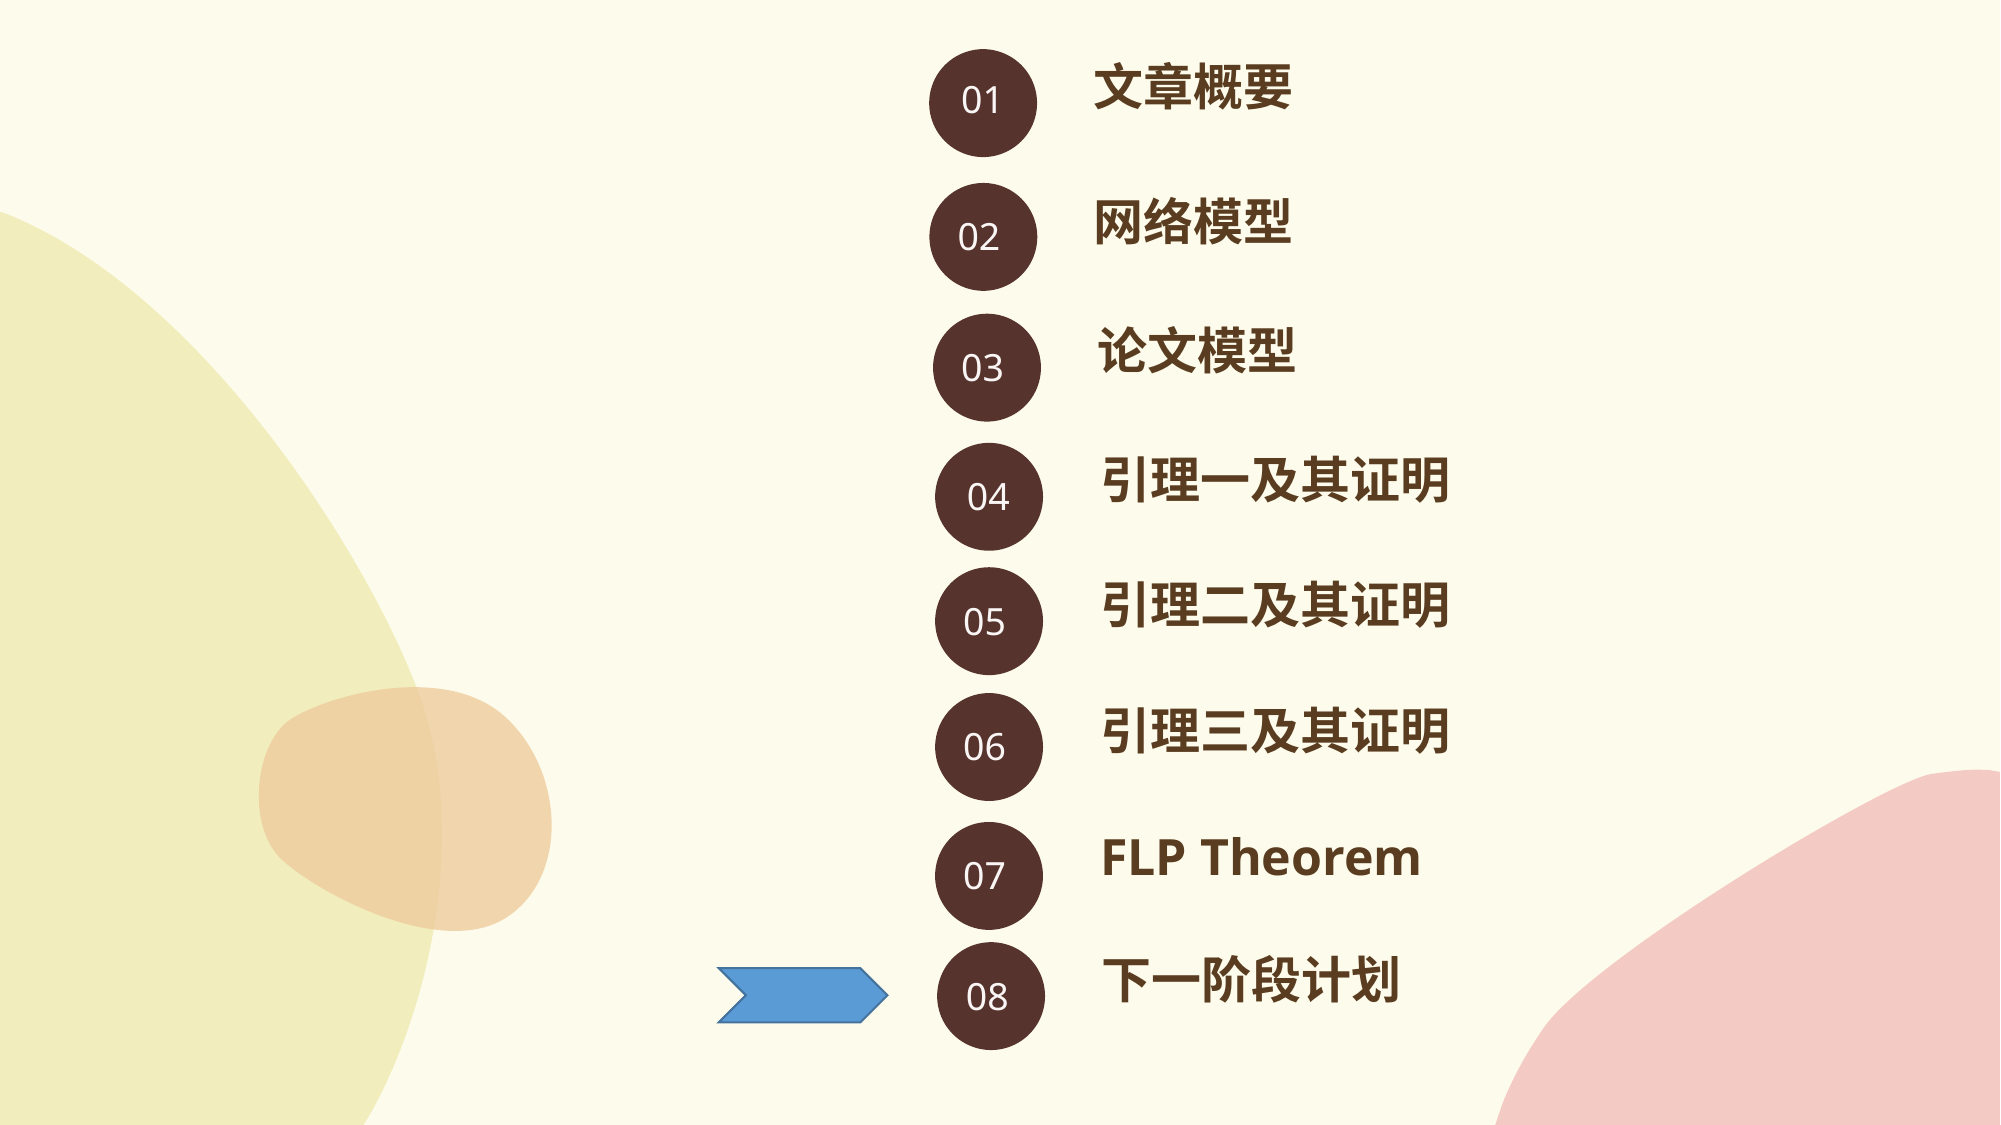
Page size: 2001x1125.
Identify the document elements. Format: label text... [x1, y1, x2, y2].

text_box [716, 967, 889, 1024]
text_box [944, 941, 1047, 1052]
text_box [928, 48, 1039, 159]
text_box 06 [940, 715, 1029, 776]
text_box [936, 969, 943, 1023]
text_box 08 [943, 965, 1032, 1025]
text_box [932, 342, 938, 393]
text_box 05 [940, 590, 1029, 650]
text_box 07 [940, 844, 1029, 905]
text_box 04 [944, 465, 1033, 526]
text_box [934, 596, 940, 646]
text_box 下一阶段计划 [1087, 940, 1456, 1016]
text_box [934, 441, 1045, 552]
text_box [942, 692, 1045, 802]
text_box [0, 210, 435, 1125]
text_box [942, 566, 1045, 677]
text_box 引理二及其证明 [1085, 565, 1496, 641]
text_box [936, 181, 1039, 292]
text_box [934, 851, 940, 901]
text_box [928, 210, 935, 264]
text_box [934, 722, 940, 772]
text_box [942, 820, 1045, 931]
text_box 论文模型 [1083, 312, 1452, 387]
text_box 引理一及其证明 [1085, 441, 1496, 517]
text_box 02 [935, 205, 1023, 266]
text_box 03 [938, 336, 1027, 397]
text_box 01 [938, 69, 1027, 129]
text_box 网络模型 [1079, 182, 1448, 258]
text_box [257, 686, 553, 932]
text_box [1494, 768, 2000, 1125]
text_box [940, 312, 1042, 423]
text_box 引理三及其证明 [1085, 691, 1528, 767]
text_box 文章概要 [1079, 47, 1448, 123]
text_box FLP Theorem [1085, 817, 1454, 893]
